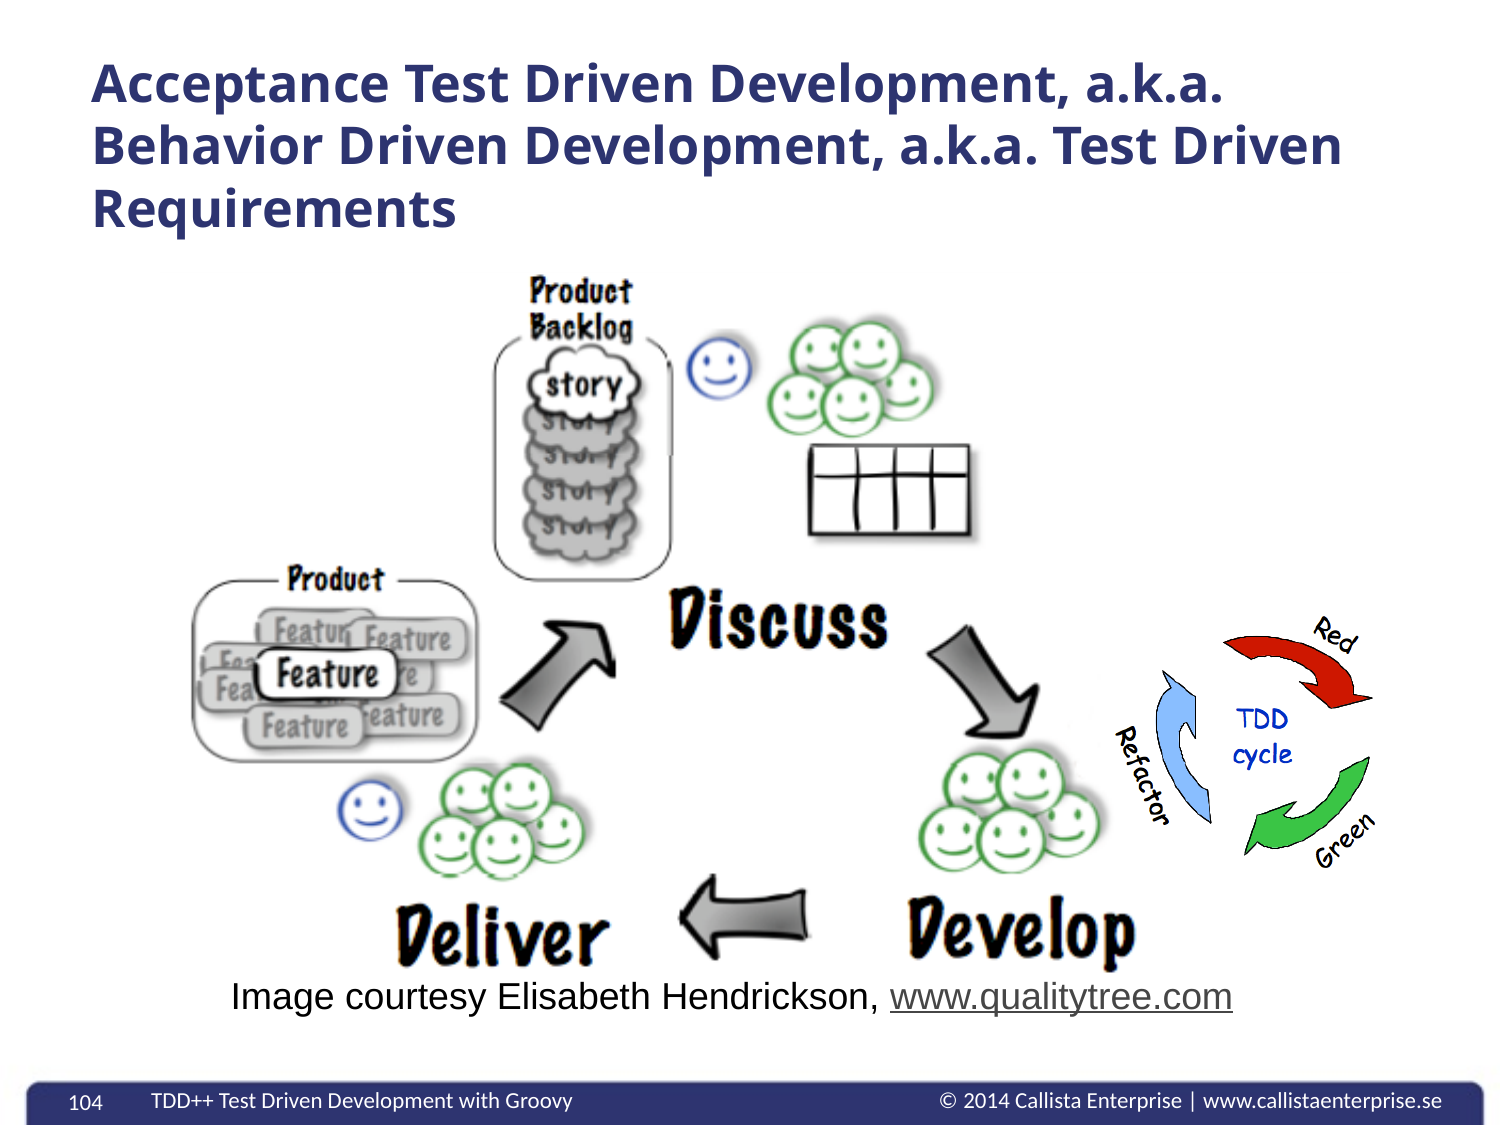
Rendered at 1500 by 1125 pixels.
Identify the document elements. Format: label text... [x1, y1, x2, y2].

picture [0, 0, 1500, 1125]
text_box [159, 271, 1375, 1014]
title Acceptance Test Driven Development, a.k.a. Behavior Driven Development, a.k.a. Test Driven Requirements [74, 45, 1426, 189]
